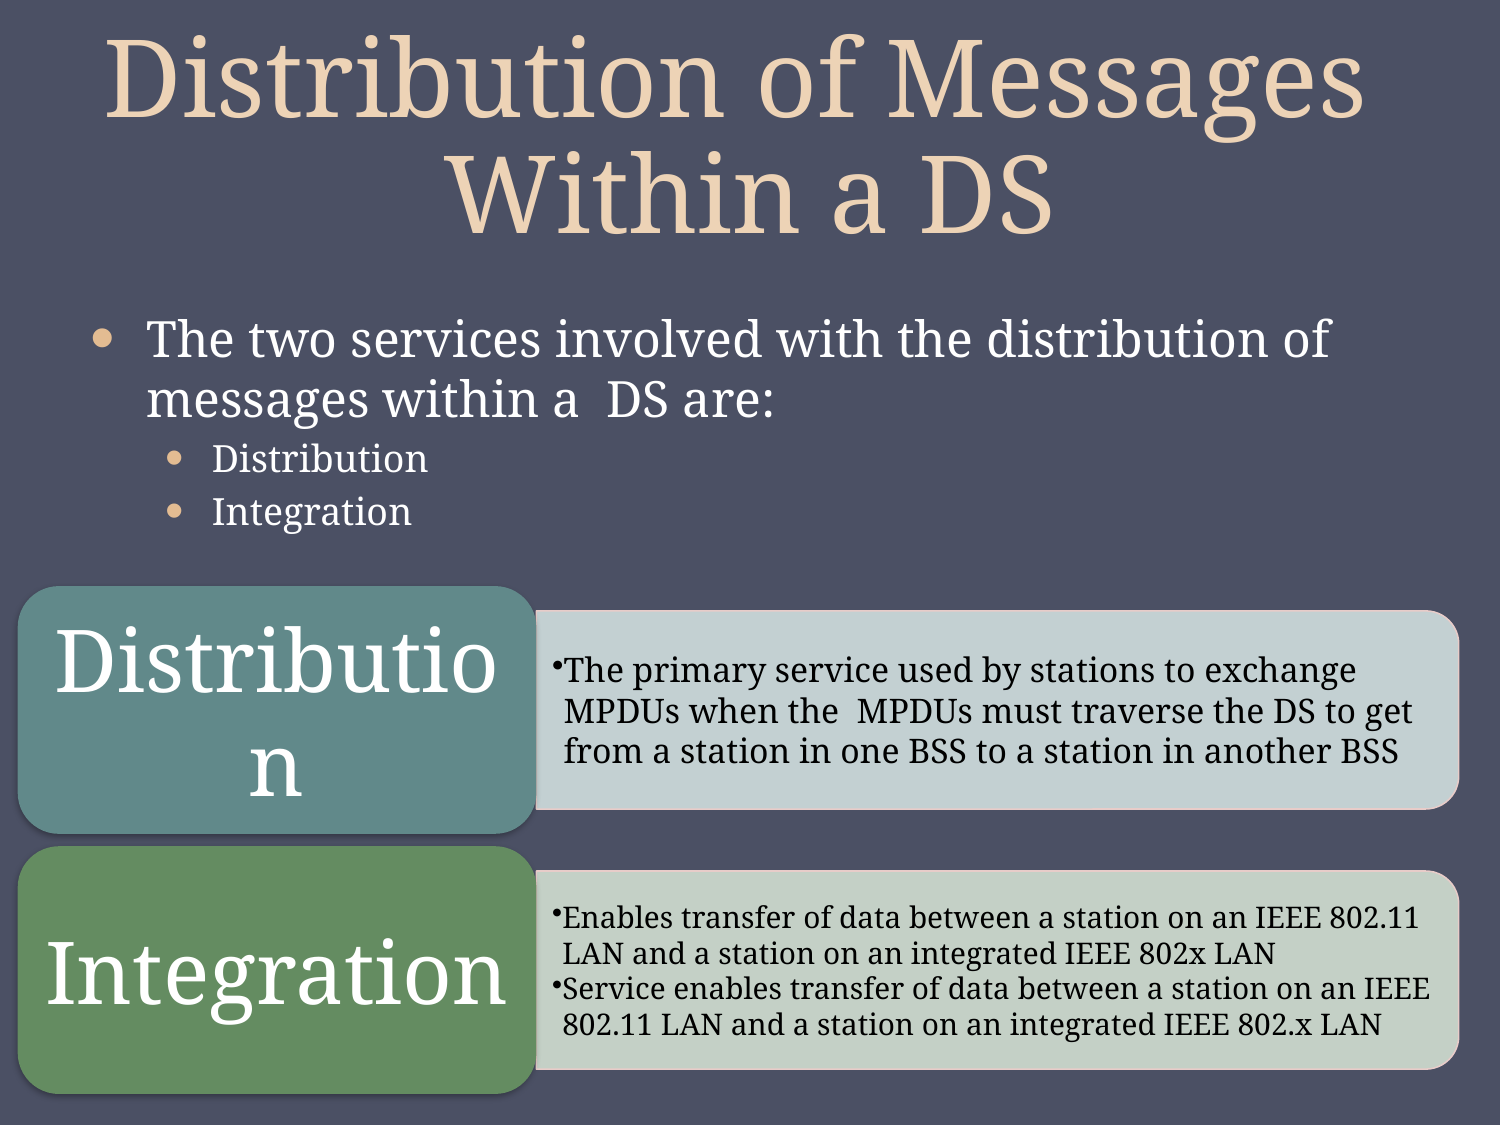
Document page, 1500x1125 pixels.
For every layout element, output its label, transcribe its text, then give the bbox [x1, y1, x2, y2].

list The two services involved with the distribution of messages within a DS are: Distribution Integration [75, 299, 1425, 584]
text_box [17, 585, 1459, 1095]
title Distribution of Messages Within a DS [75, 0, 1425, 263]
